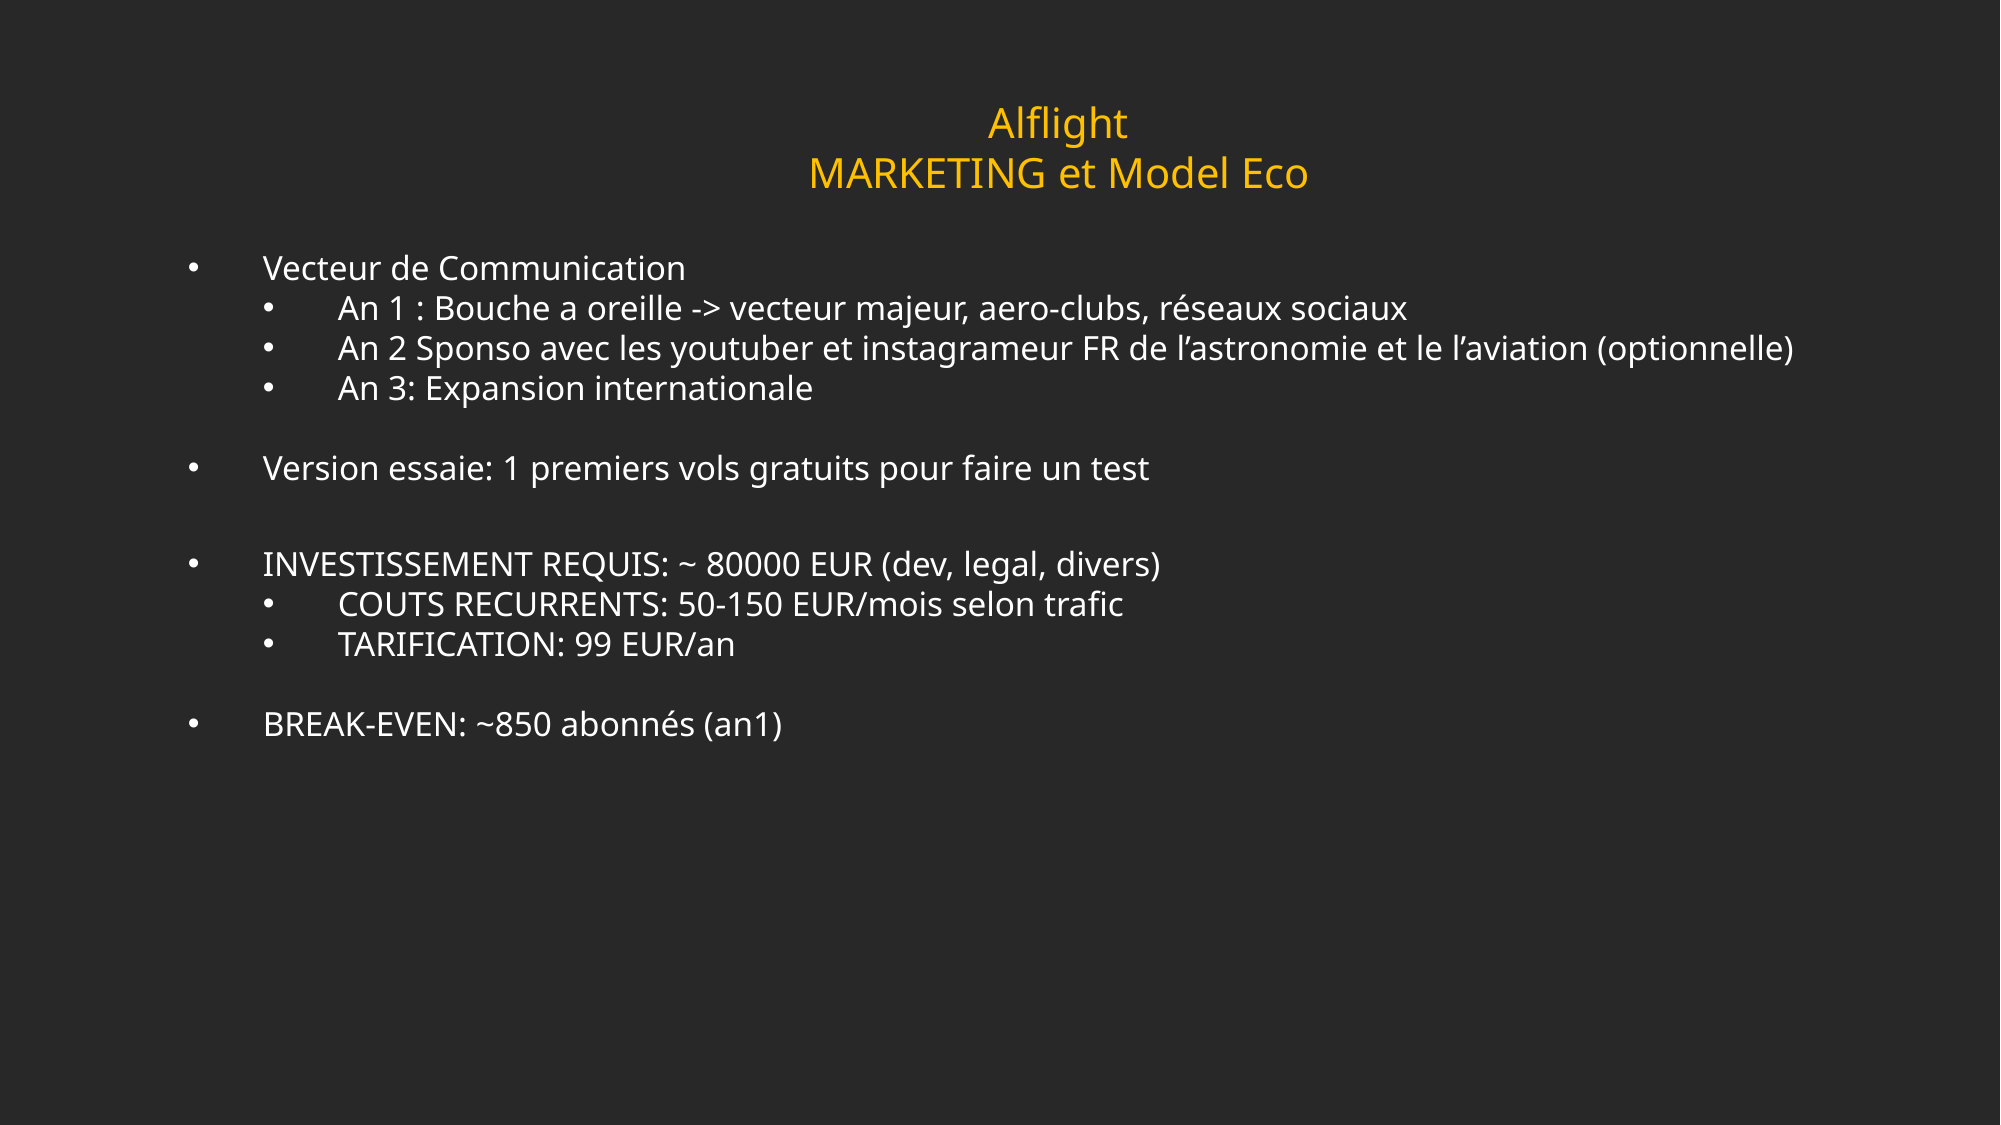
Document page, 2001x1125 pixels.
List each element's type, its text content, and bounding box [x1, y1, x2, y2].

text_box Alflight MARKETING et Model Eco Vecteur de Communication An 1 : Bouche a oreille -> vecteur majeur, aero-clubs, réseaux sociaux An 2 Sponso avec les youtuber et instagrameur FR de l’astronomie et le l’aviation (optionnelle) An 3: Expansion internationale Version essaie: 1 premiers vols gratuits pour faire un test INVESTISSEMENT REQUIS: ~ 80000 EUR (dev, legal, divers) COUTS RECURRENTS: 50-150 EUR/mois selon trafic TARIFICATION: 99 EUR/an BREAK-EVEN: ~850 abonnés (an1) [173, 89, 1945, 1047]
